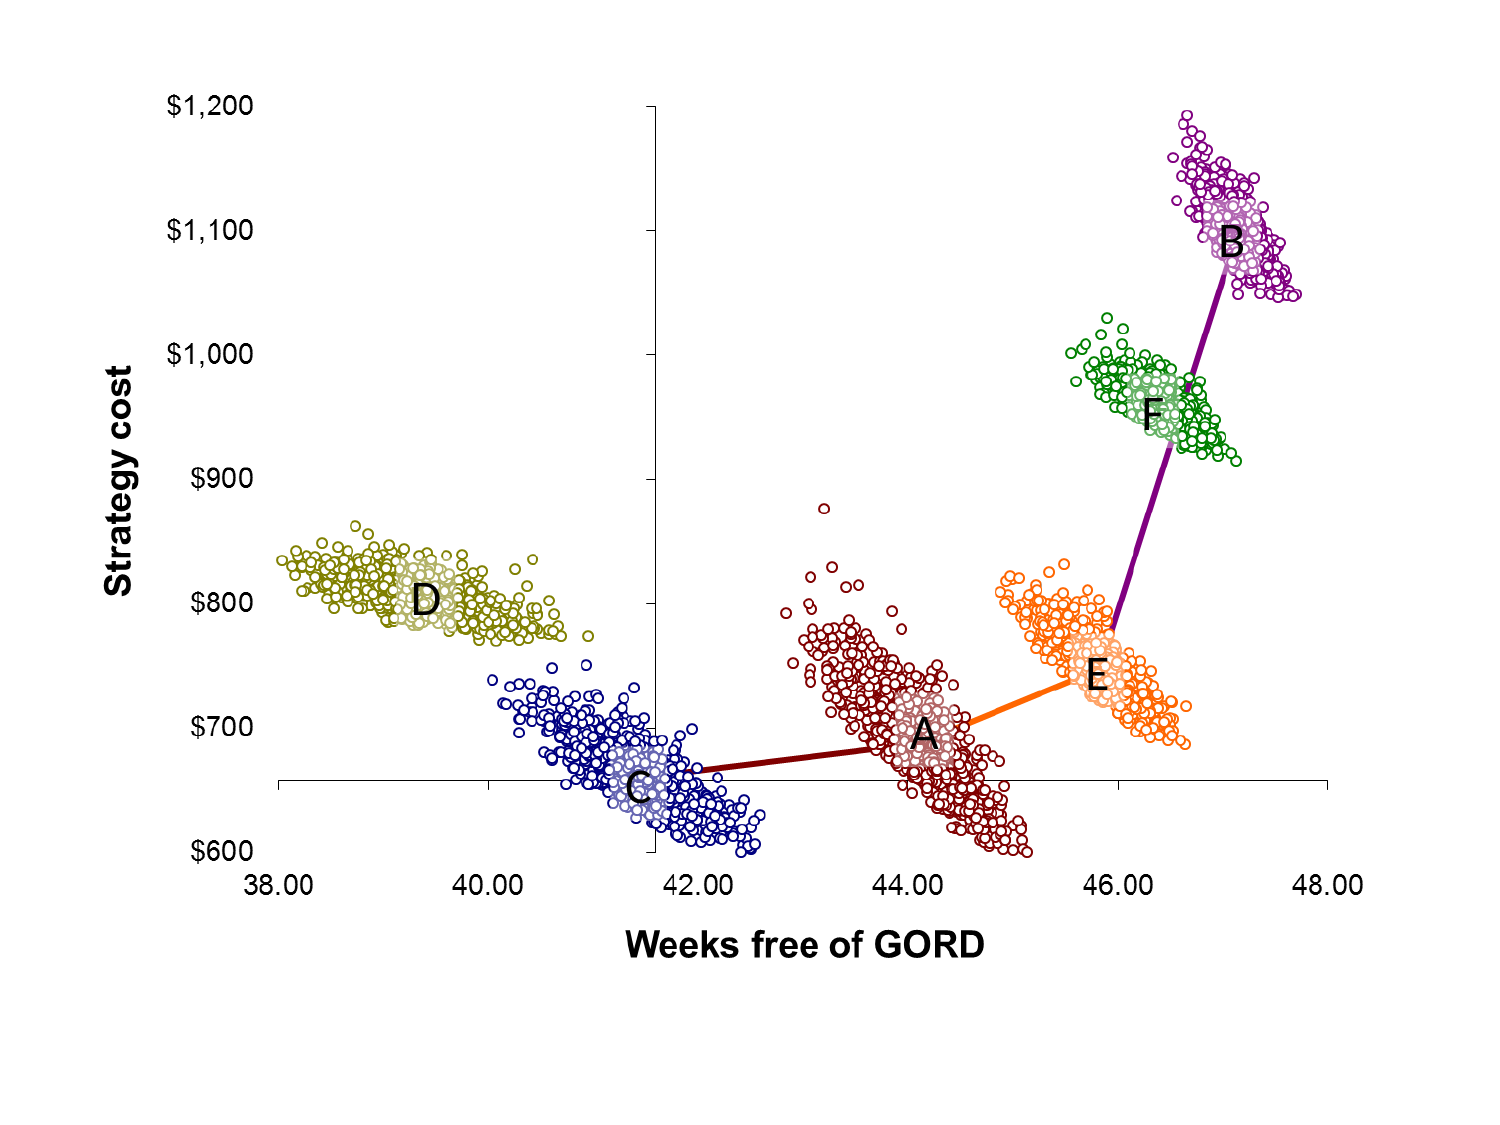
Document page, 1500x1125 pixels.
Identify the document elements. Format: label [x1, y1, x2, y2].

picture [76, 66, 1455, 1004]
